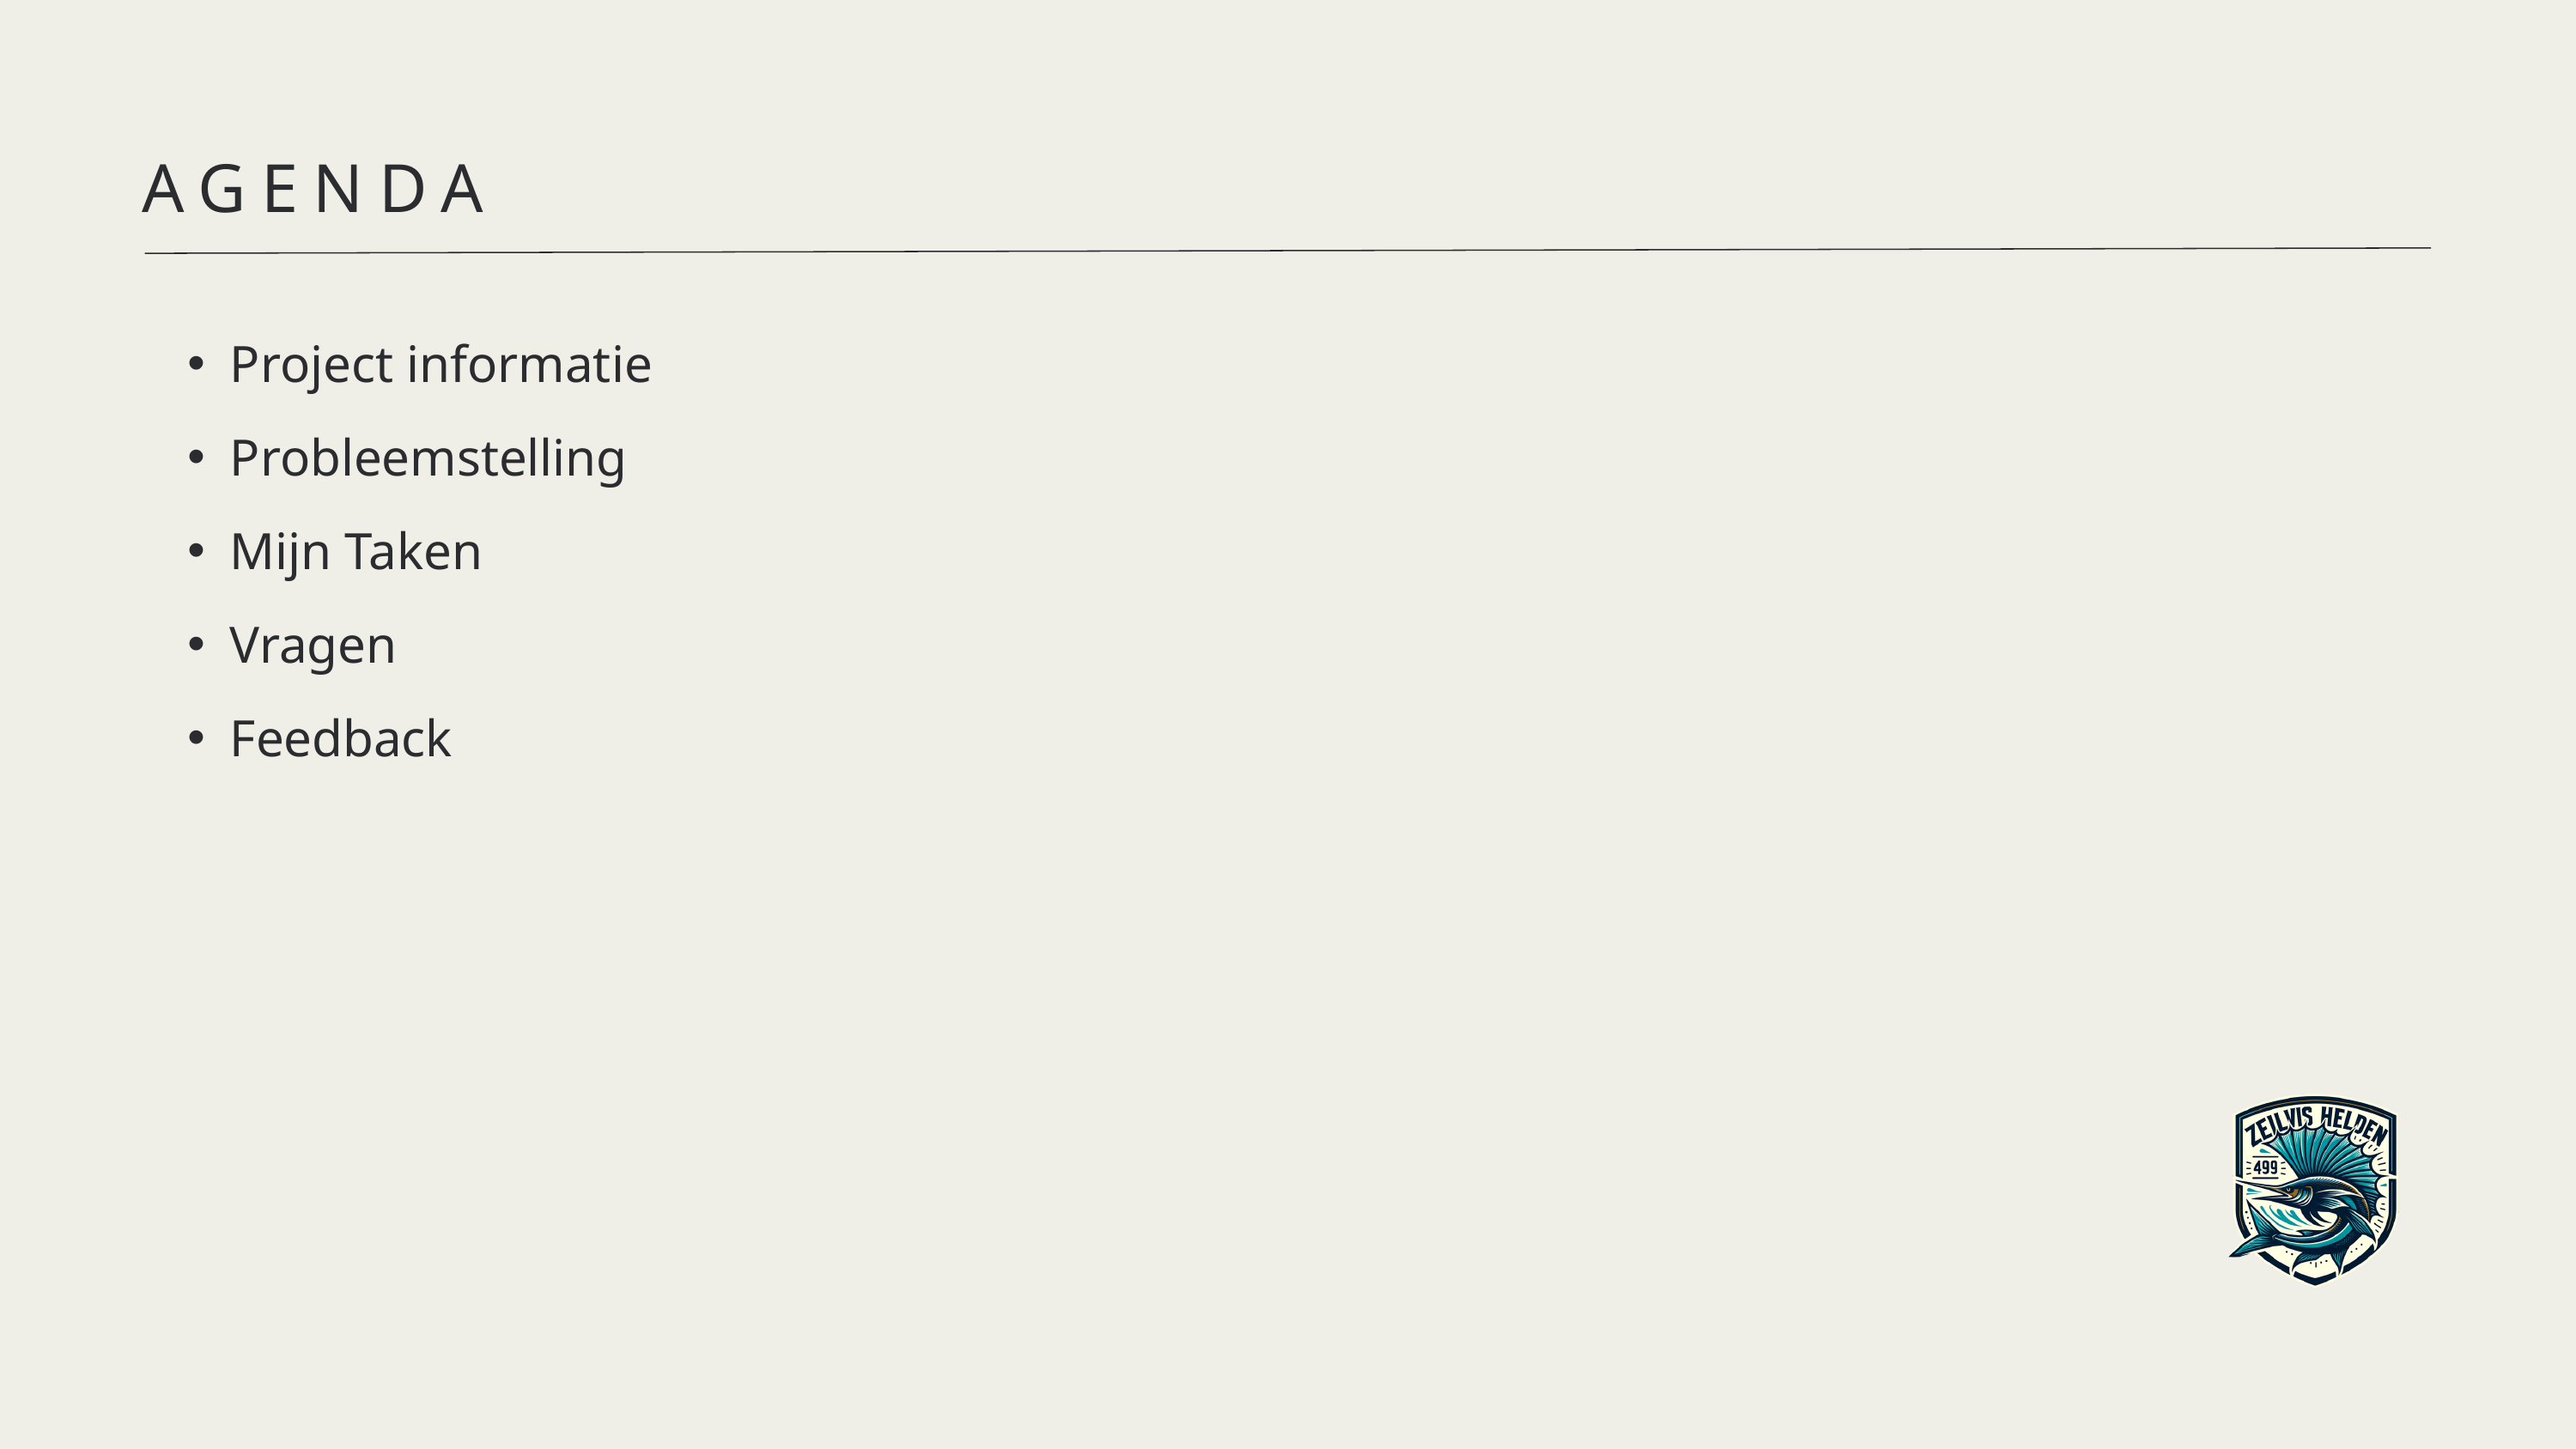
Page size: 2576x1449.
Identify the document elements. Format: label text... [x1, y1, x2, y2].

text_box AGENDA [142, 132, 2428, 226]
text_box [2200, 1076, 2428, 1304]
text_box Project informatie Probleemstelling Mijn Taken Vragen Feedback [144, 299, 1255, 767]
